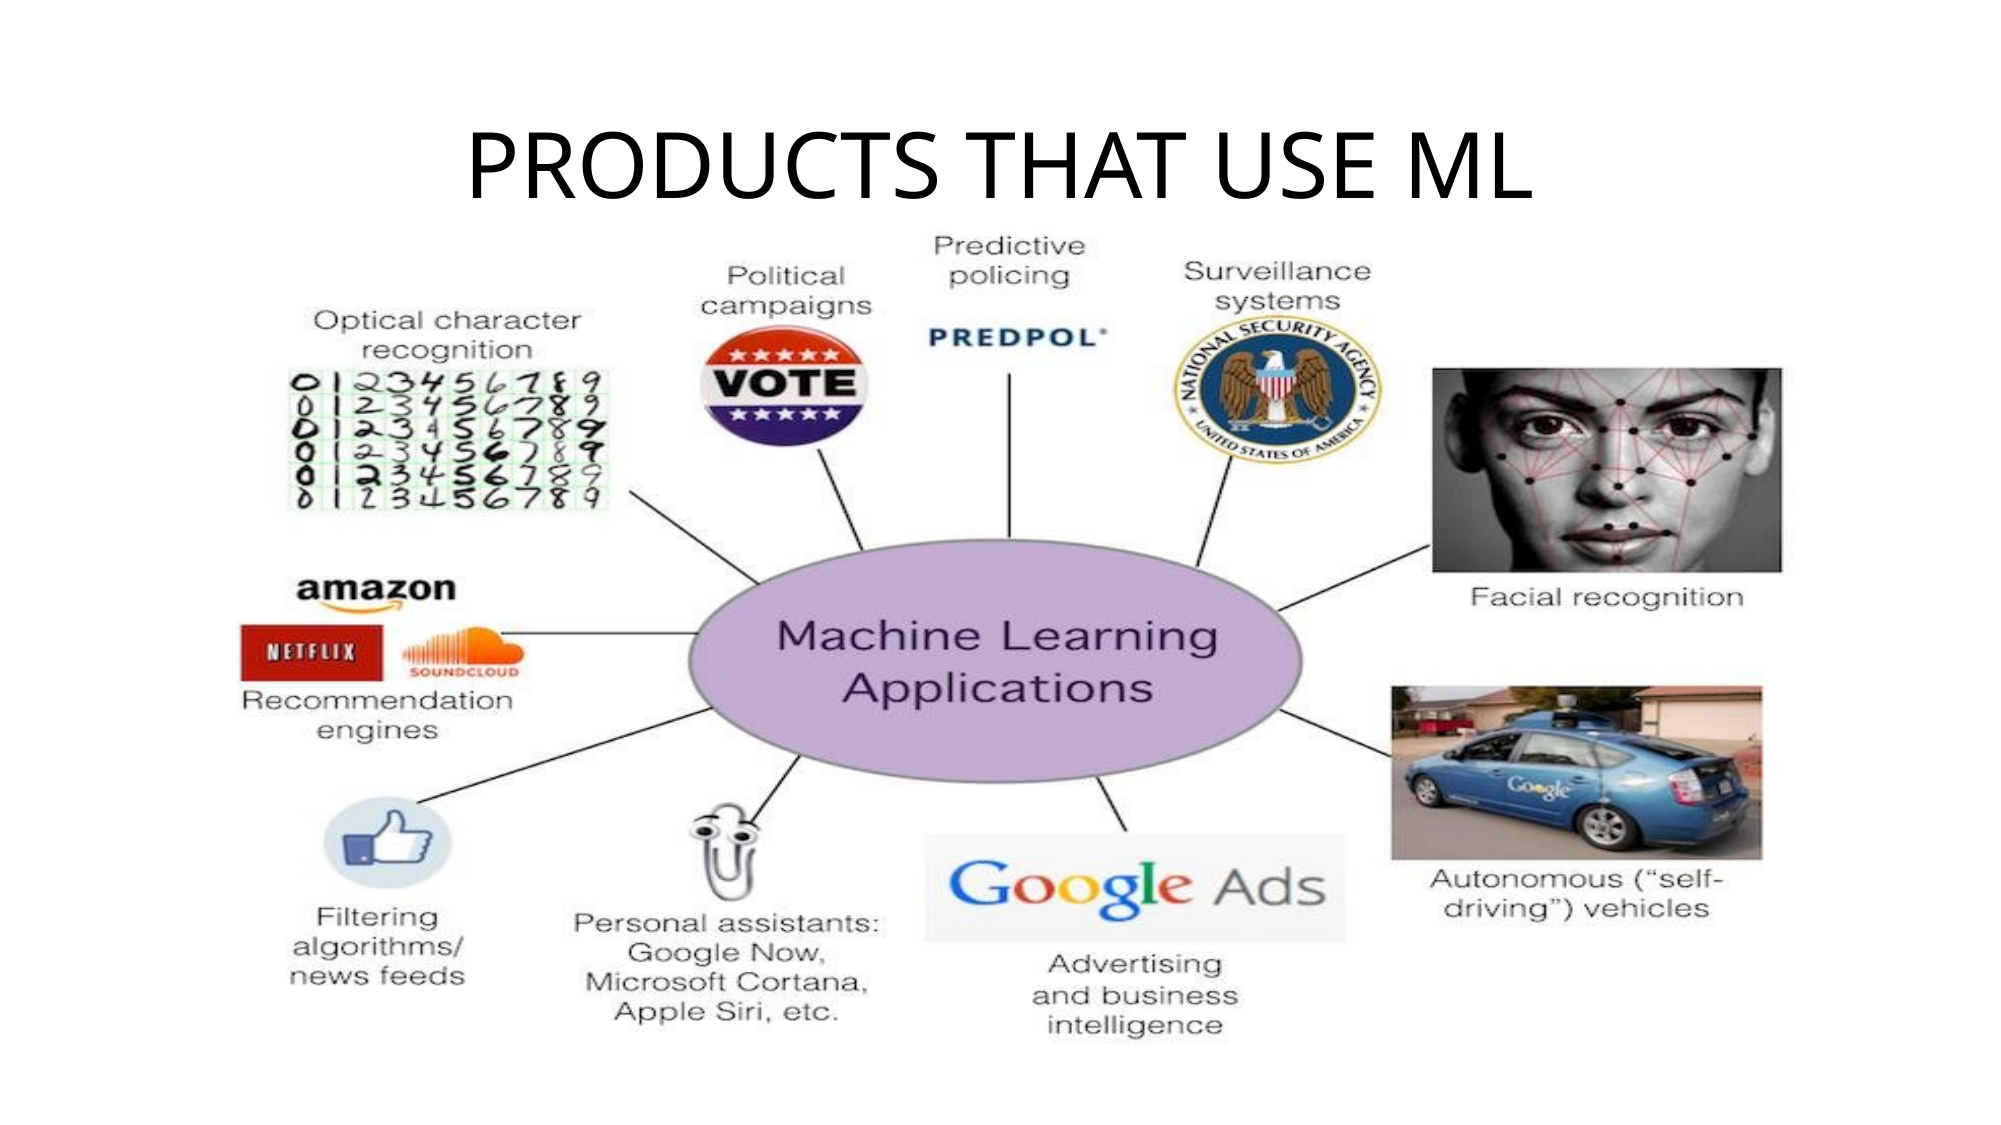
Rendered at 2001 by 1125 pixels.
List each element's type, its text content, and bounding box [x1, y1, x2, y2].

title PRODUCTS THAT USE ML [137, 59, 1863, 278]
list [206, 202, 1794, 1044]
